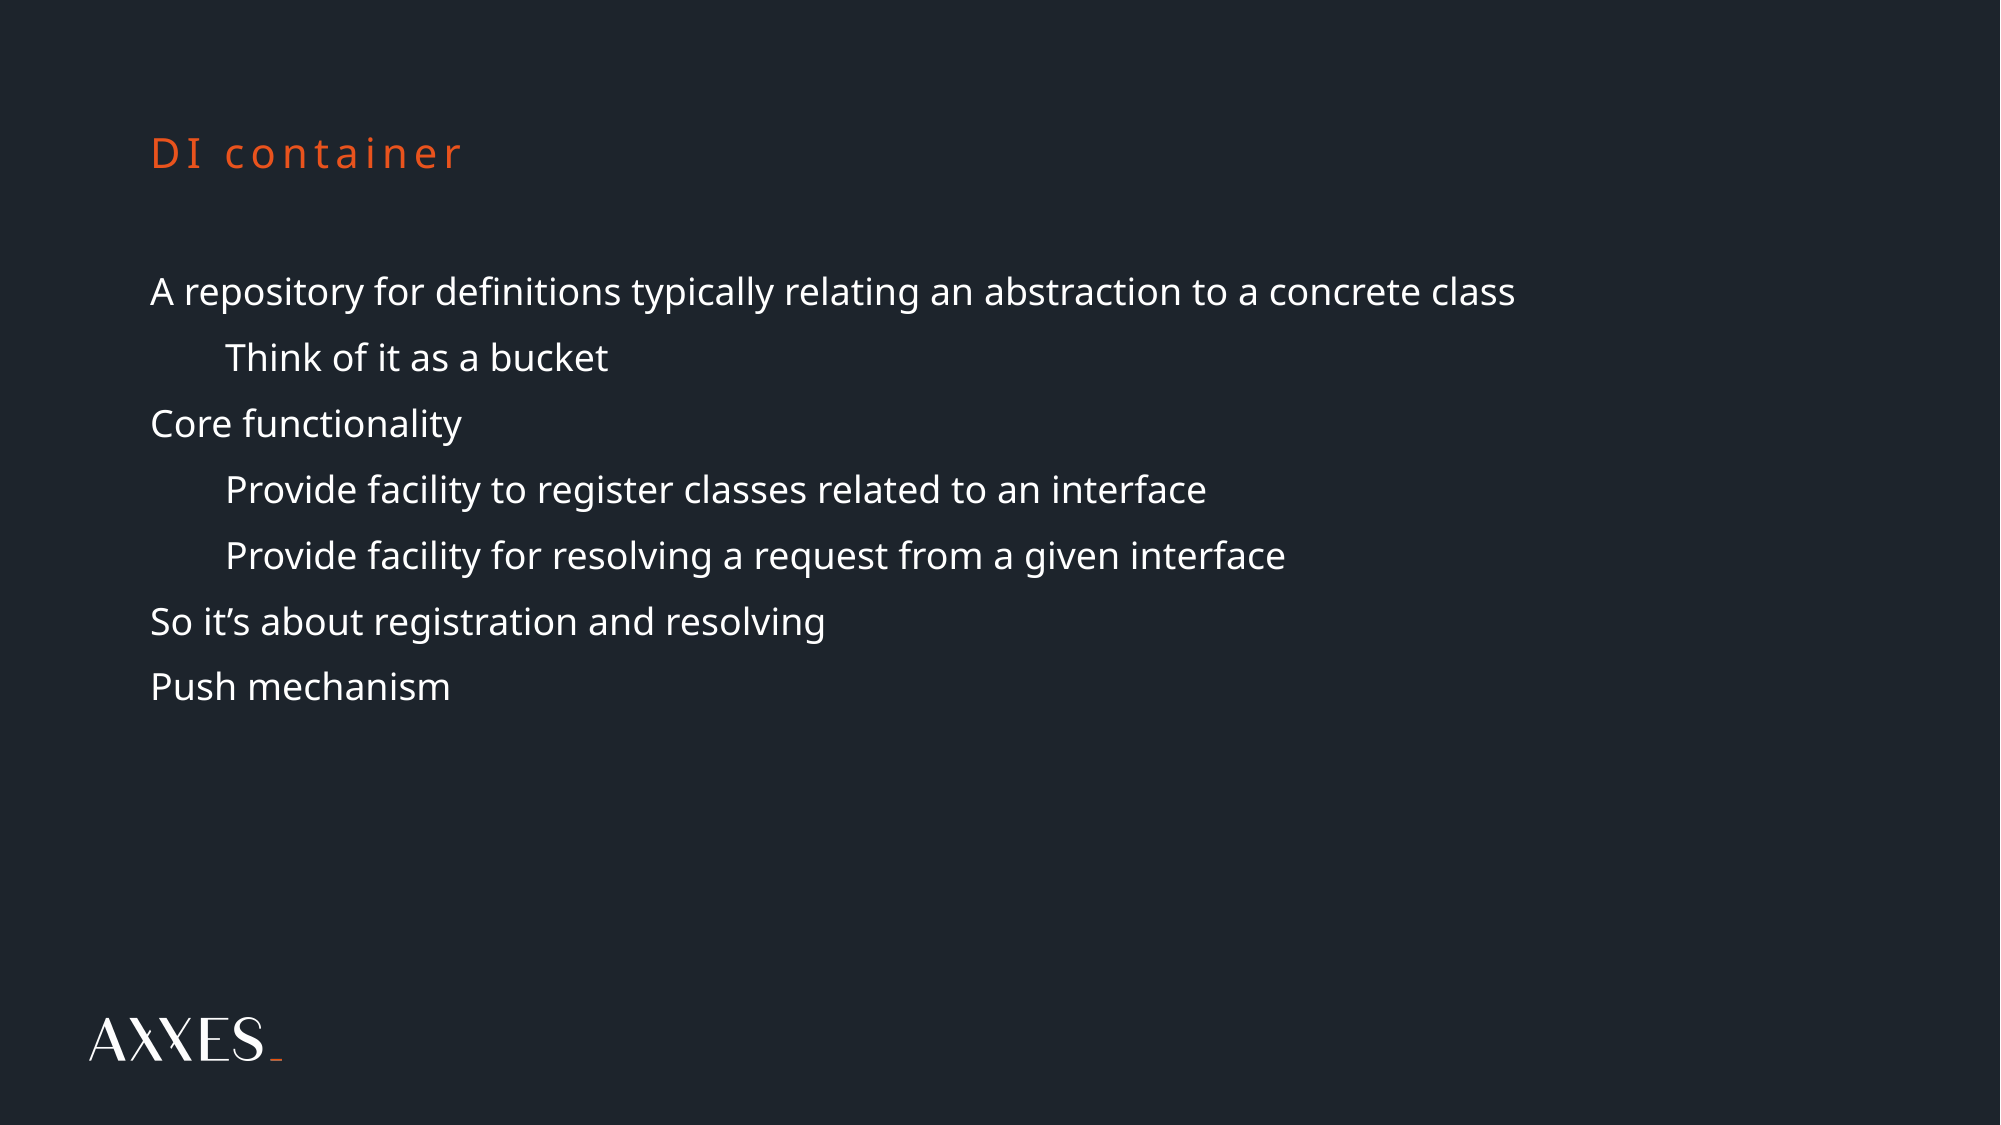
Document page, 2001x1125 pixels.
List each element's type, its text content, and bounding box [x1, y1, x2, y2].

list A repository for definitions typically relating an abstraction to a concrete class Think of it as a bucket Core functionality Provide facility to register classes related to an interface Provide facility for resolving a request from a given interface So it’s about registration and resolving Push mechanism ​ [135, 260, 1858, 905]
picture [89, 1017, 282, 1061]
title DI container [135, 113, 781, 186]
